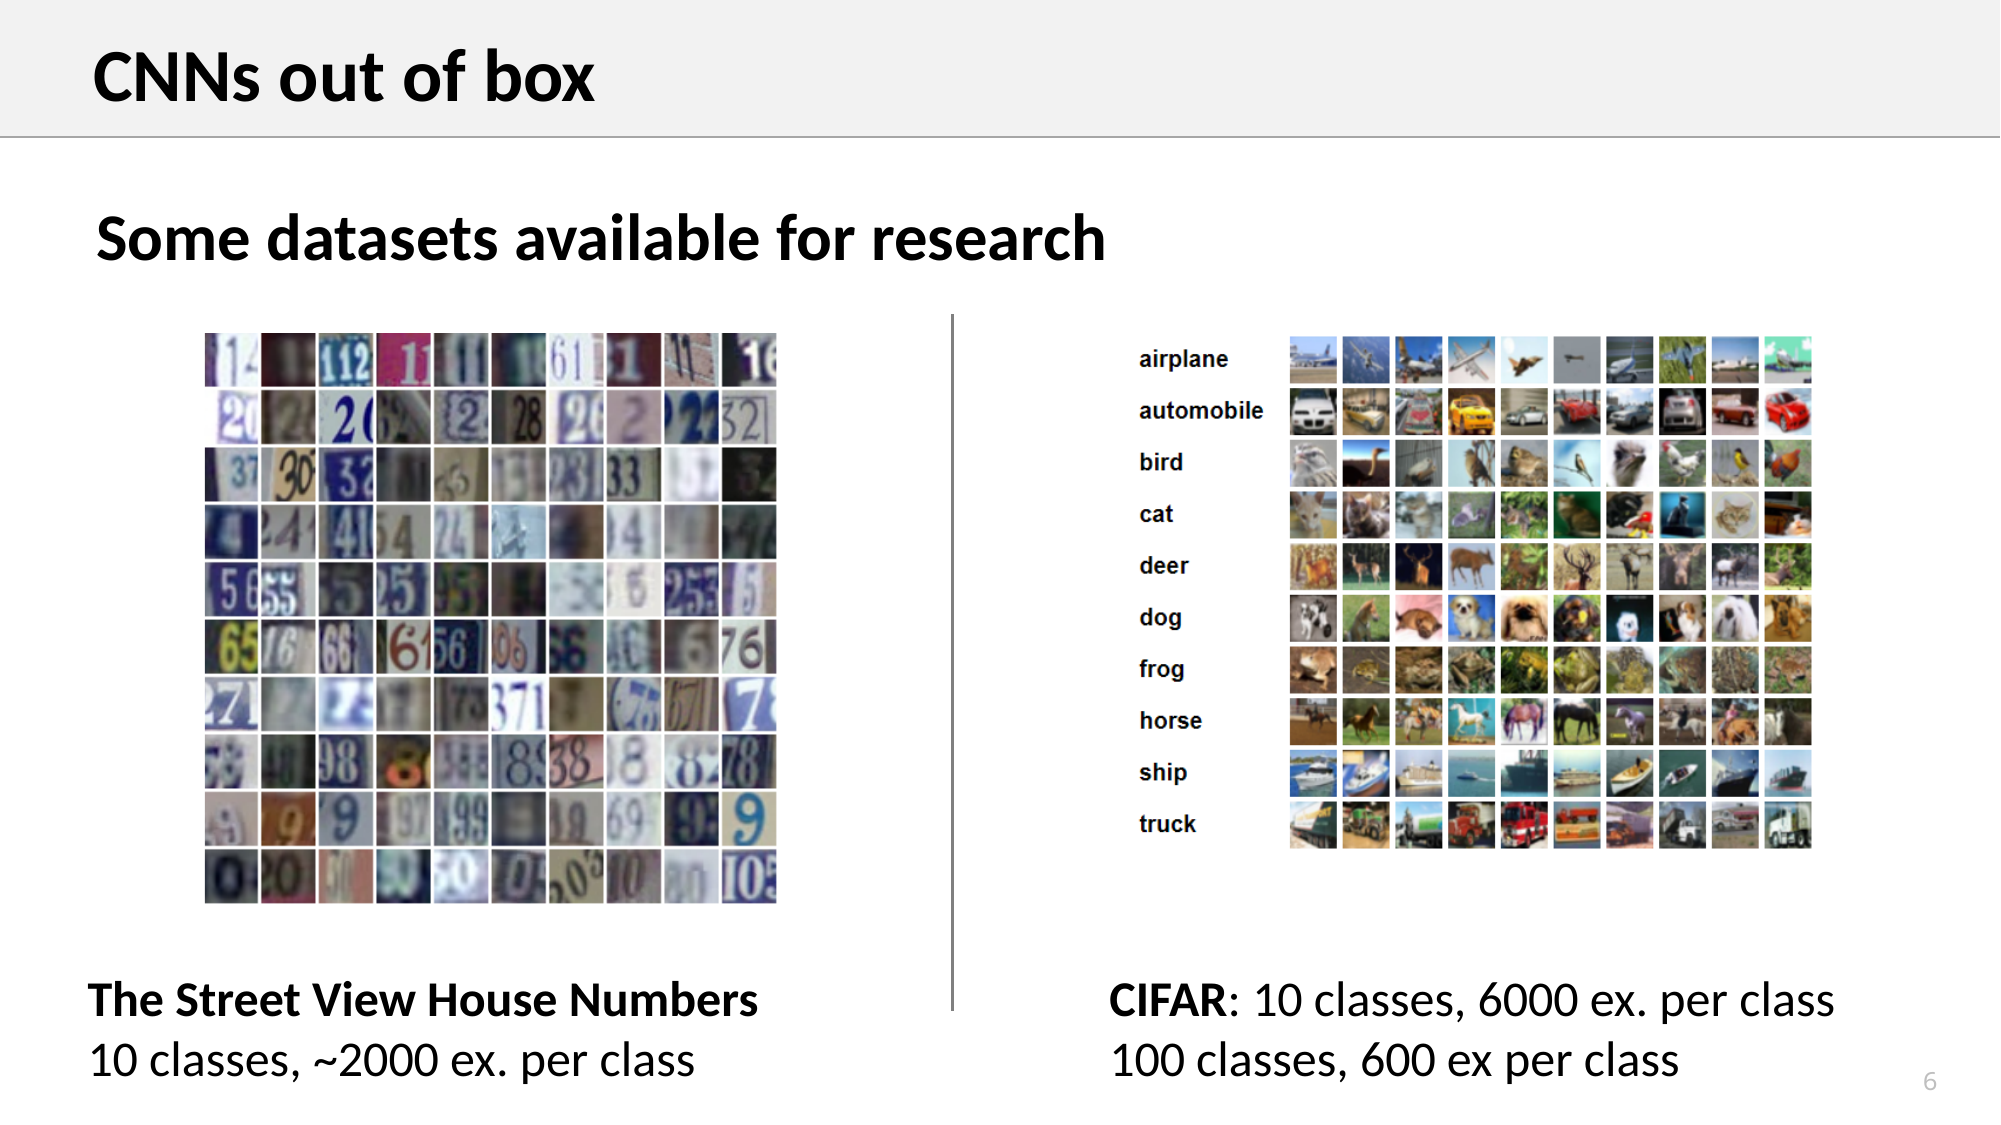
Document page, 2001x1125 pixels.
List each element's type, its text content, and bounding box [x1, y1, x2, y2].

text_box Some datasets available for research [81, 186, 1343, 281]
text_box CNNs out of box [78, 19, 1863, 124]
picture [1133, 333, 1835, 858]
picture [204, 333, 780, 908]
text_box The Street View House Numbers 10 classes, ~2000 ex. per class [72, 959, 912, 1094]
text_box CIFAR: 10 classes, 6000 ex. per class 100 classes, 600 ex per class [1094, 959, 1875, 1094]
